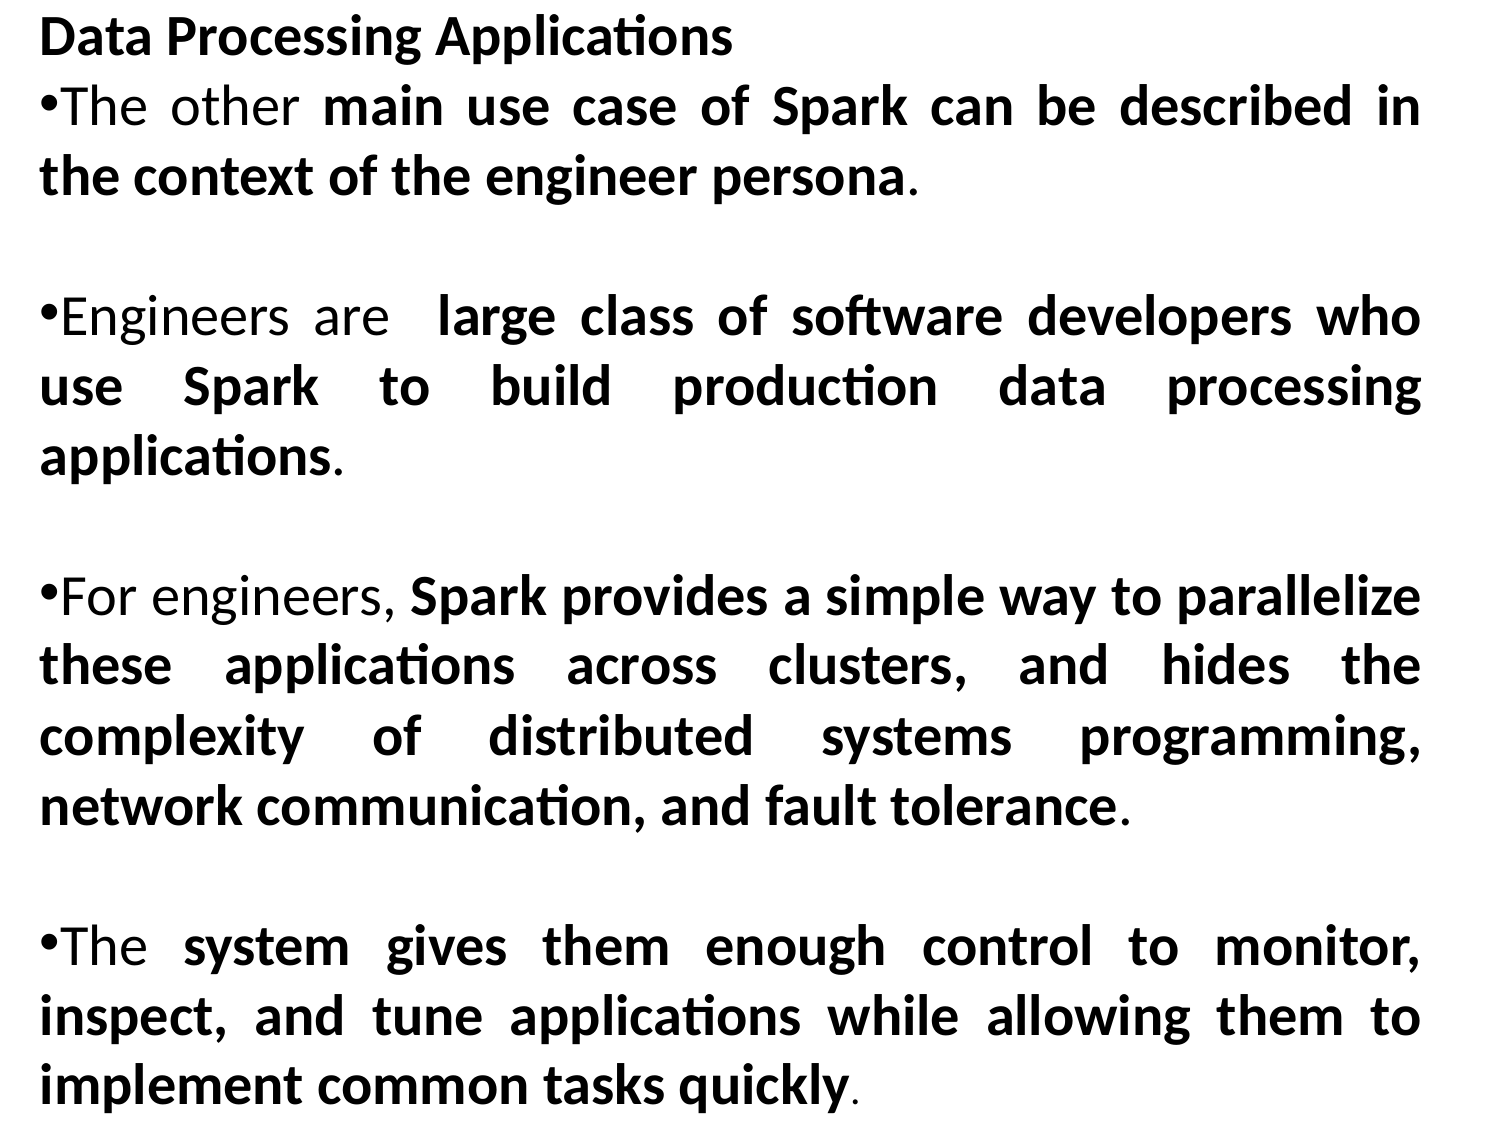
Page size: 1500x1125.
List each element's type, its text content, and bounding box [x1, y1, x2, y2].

text_box Data Processing Applications The other main use case of Spark can be described in the context of the engineer persona. Engineers are large class of software developers who use Spark to build production data processing applications. For engineers, Spark provides a simple way to parallelize these applications across clusters, and hides the complexity of distributed systems programming, network communication, and fault tolerance. The system gives them enough control to monitor, inspect, and tune applications while allowing them to implement common tasks quickly. [24, 0, 1438, 1125]
